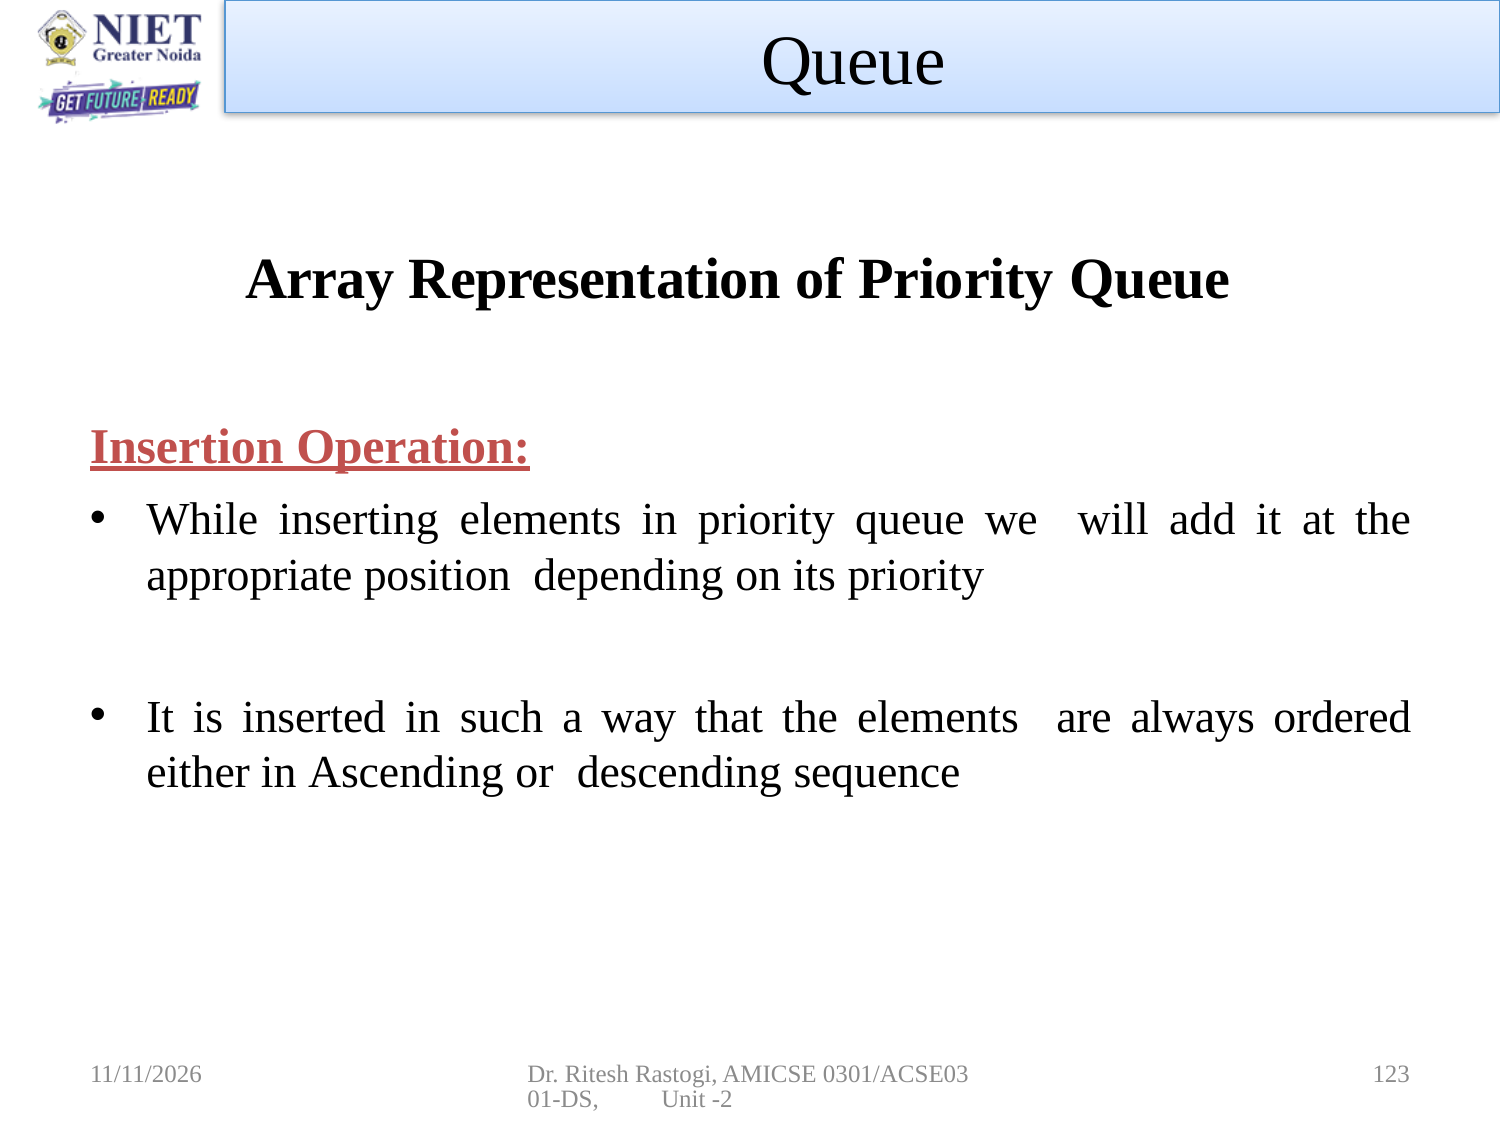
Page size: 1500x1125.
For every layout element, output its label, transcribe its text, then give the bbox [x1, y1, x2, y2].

picture [0, 0, 238, 135]
text_box Queue [238, 0, 1500, 113]
footer Dr. Ritesh Rastogi, AMICSE 0301/ACSE0301-DS, Unit -2 [512, 1042, 988, 1103]
title Array Representation of Priority Queue [62, 178, 1413, 369]
text_box Insertion Operation: While inserting elements in priority queue we will add it at the appropriate position depending on its priority It is inserted in such a way that the elements are always ordered either in Ascending or descending sequence [87, 395, 1413, 797]
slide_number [75, 1042, 425, 1103]
slide_number 123 [1074, 1042, 1425, 1103]
